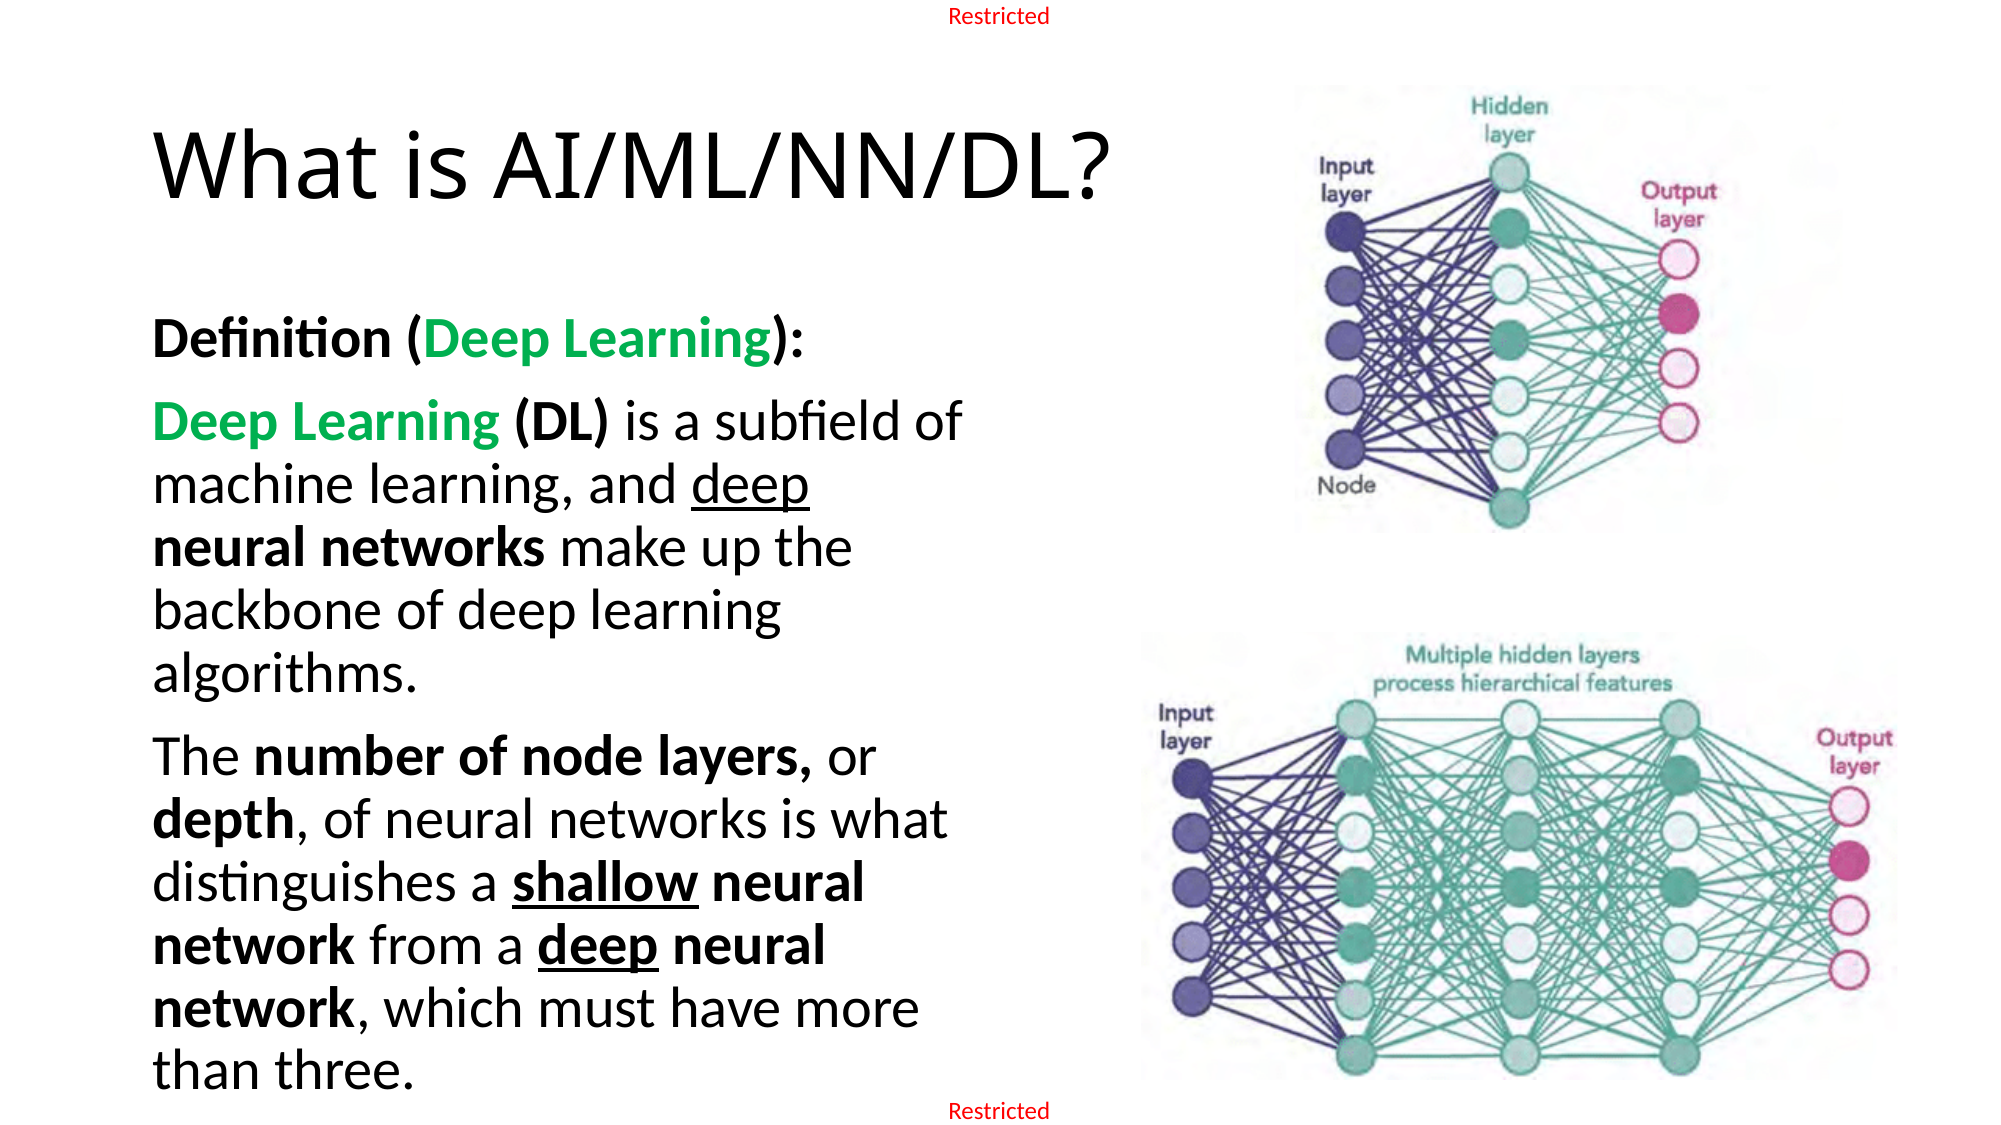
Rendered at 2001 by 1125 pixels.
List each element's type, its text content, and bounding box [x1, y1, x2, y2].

title What is AI/ML/NN/DL? [137, 59, 1863, 278]
picture [1294, 85, 1843, 534]
list Definition (Deep Learning): Deep Learning (DL) is a subfield of machine learning, and deep neural networks make up the backbone of deep learning algorithms. The number of node layers, or depth, of neural networks is what distinguishes a shallow neural network from a deep neural network, which must have more than three. [137, 299, 988, 1125]
picture [1140, 632, 1898, 1080]
